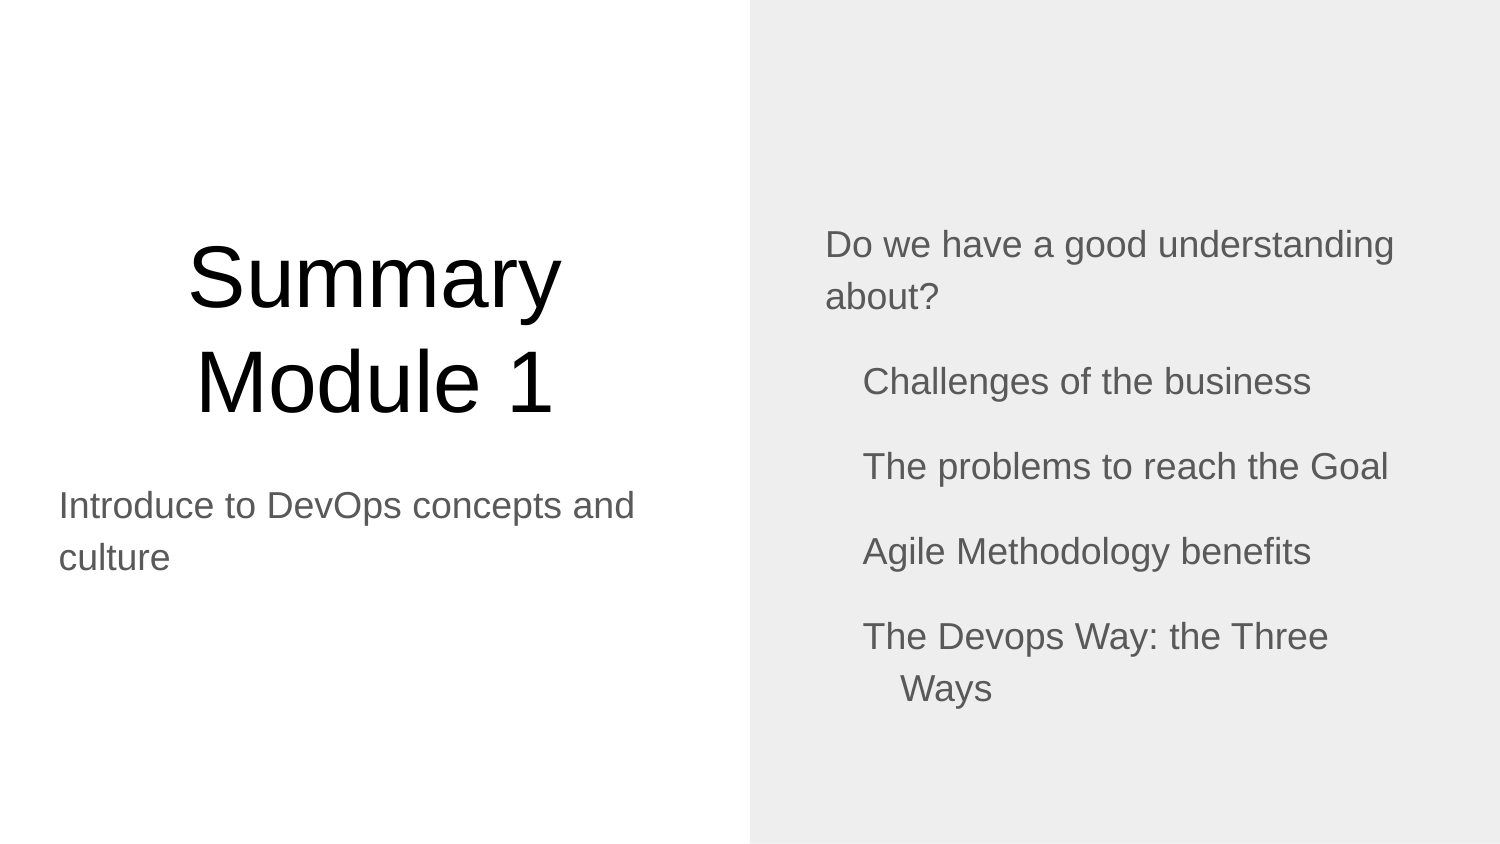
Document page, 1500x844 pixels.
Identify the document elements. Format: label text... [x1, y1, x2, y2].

subtitle Introduce to DevOps concepts and culture [43, 459, 708, 663]
title Summary Module 1 [43, 202, 708, 446]
list Do we have a good understanding about? Challenges of the business The problems to reach the Goal Agile Methodology benefits The Devops Way: the Three Ways [810, 118, 1440, 725]
